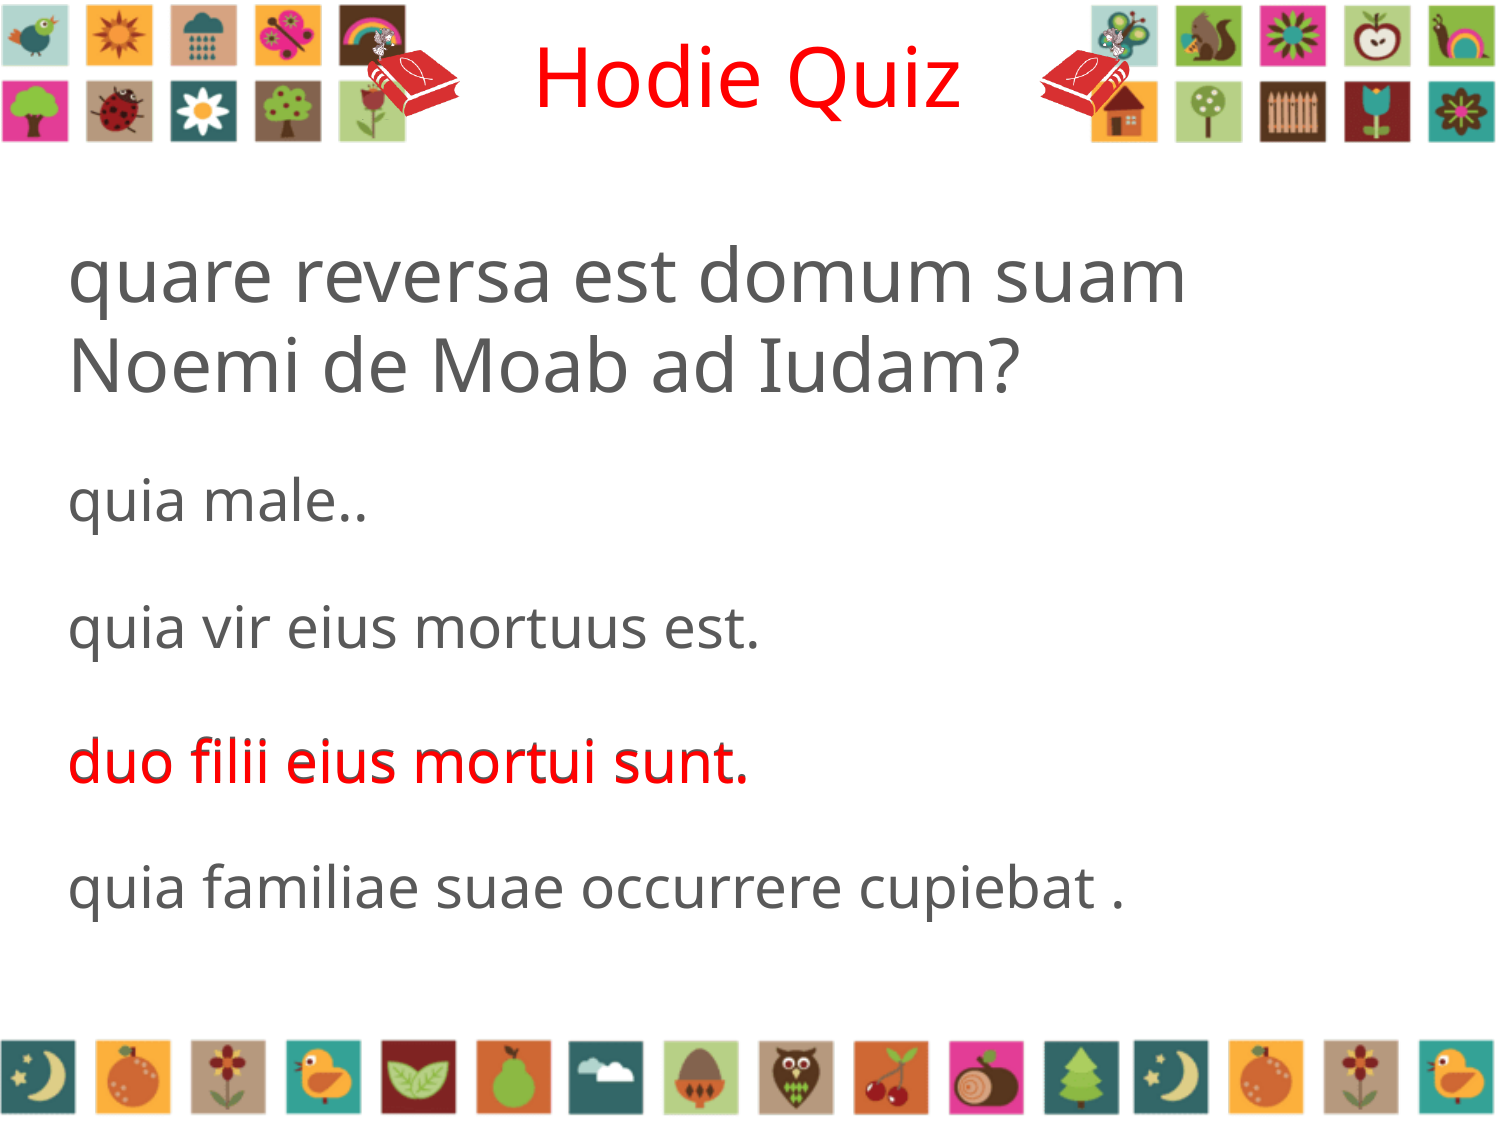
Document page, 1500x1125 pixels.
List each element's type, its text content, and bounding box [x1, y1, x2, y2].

text_box quia male.. [53, 456, 1436, 541]
text_box quare reversa est domum suam Noemi de Moab ad Iudam? [53, 219, 1436, 415]
text_box Hodie Quiz [425, 16, 1078, 131]
picture [1008, 3, 1500, 150]
picture [0, 3, 492, 150]
text_box quia vir eius mortuus est. [53, 582, 1436, 668]
text_box duo filii eius mortui sunt. [53, 718, 1483, 803]
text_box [0, 1028, 1500, 1118]
text_box quia familiae suae occurrere cupiebat . [53, 842, 1483, 928]
